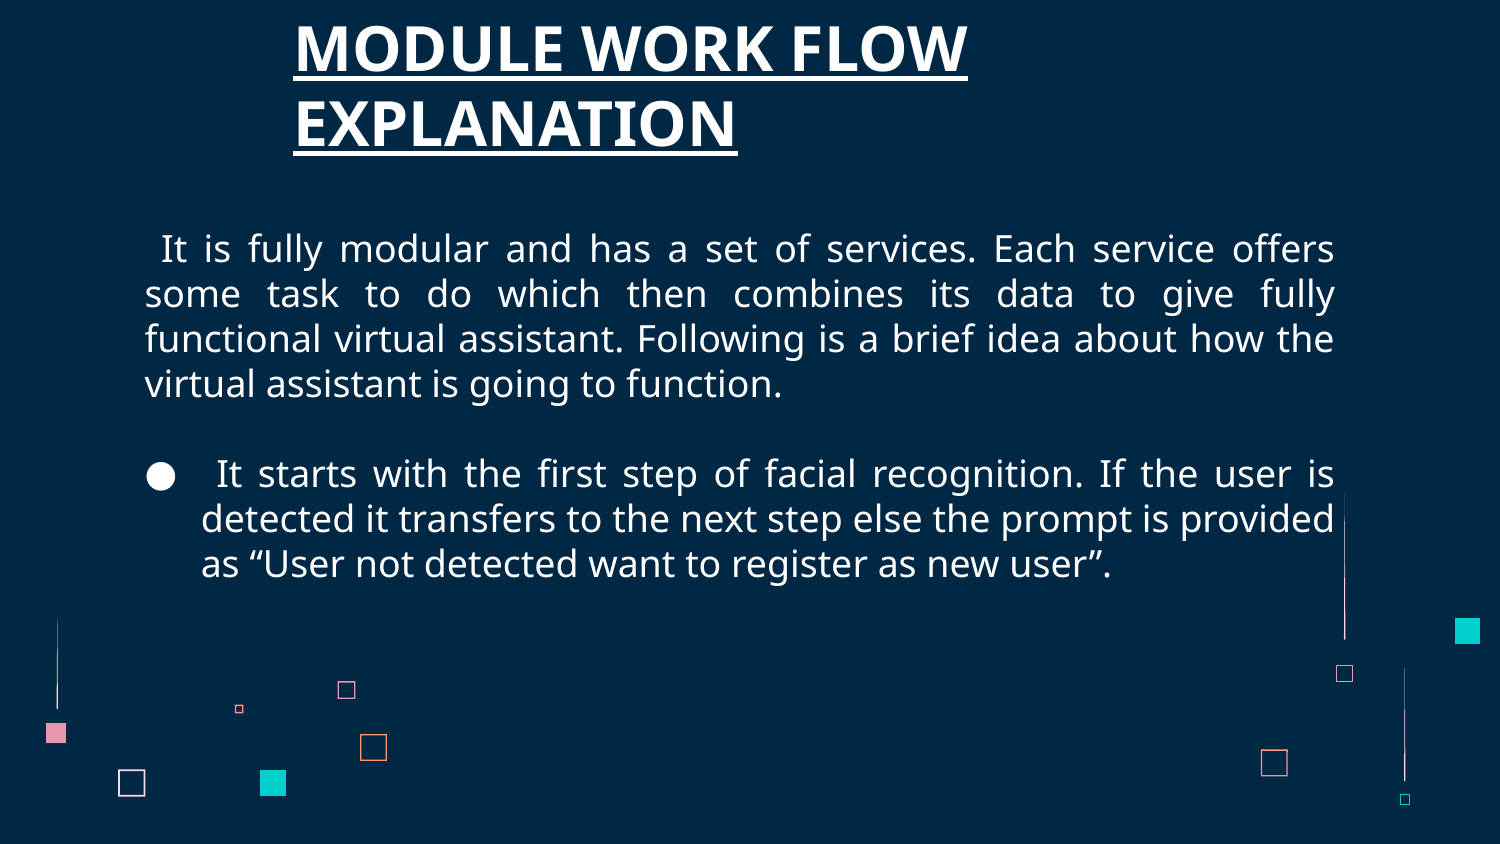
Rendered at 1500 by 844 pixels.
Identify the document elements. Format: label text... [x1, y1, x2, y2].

list It is fully modular and has a set of services. Each service offers some task to do which then combines its data to give fully functional virtual assistant. Following is a brief idea about how the virtual assistant is going to function. It starts with the first step of facial recognition. If the user is detected it transfers to the next step else the prompt is provided as “User not detected want to register as new user”. [110, 165, 1352, 693]
title MODULE WORK FLOW EXPLANATION [278, 55, 1248, 175]
